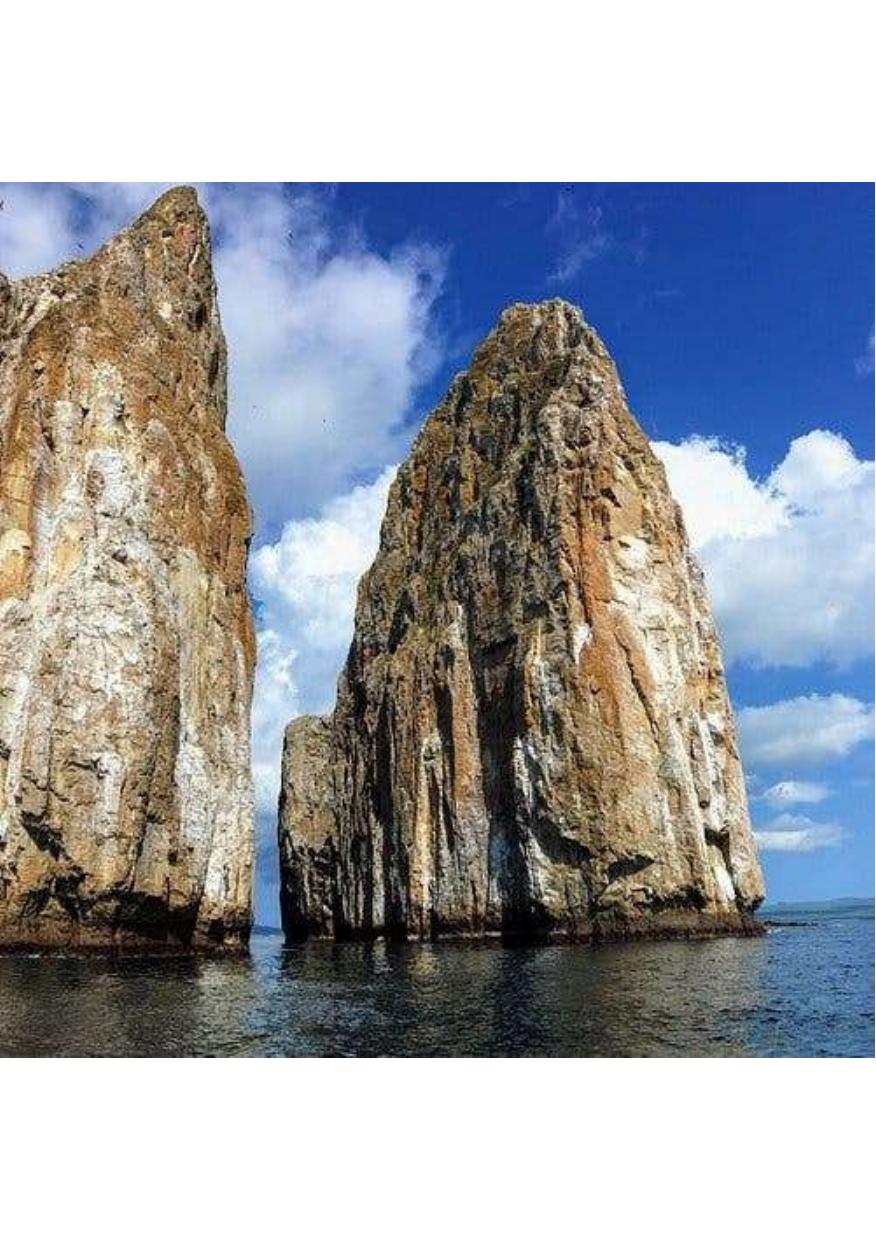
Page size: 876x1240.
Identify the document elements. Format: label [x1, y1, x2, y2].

picture [0, 182, 875, 1058]
